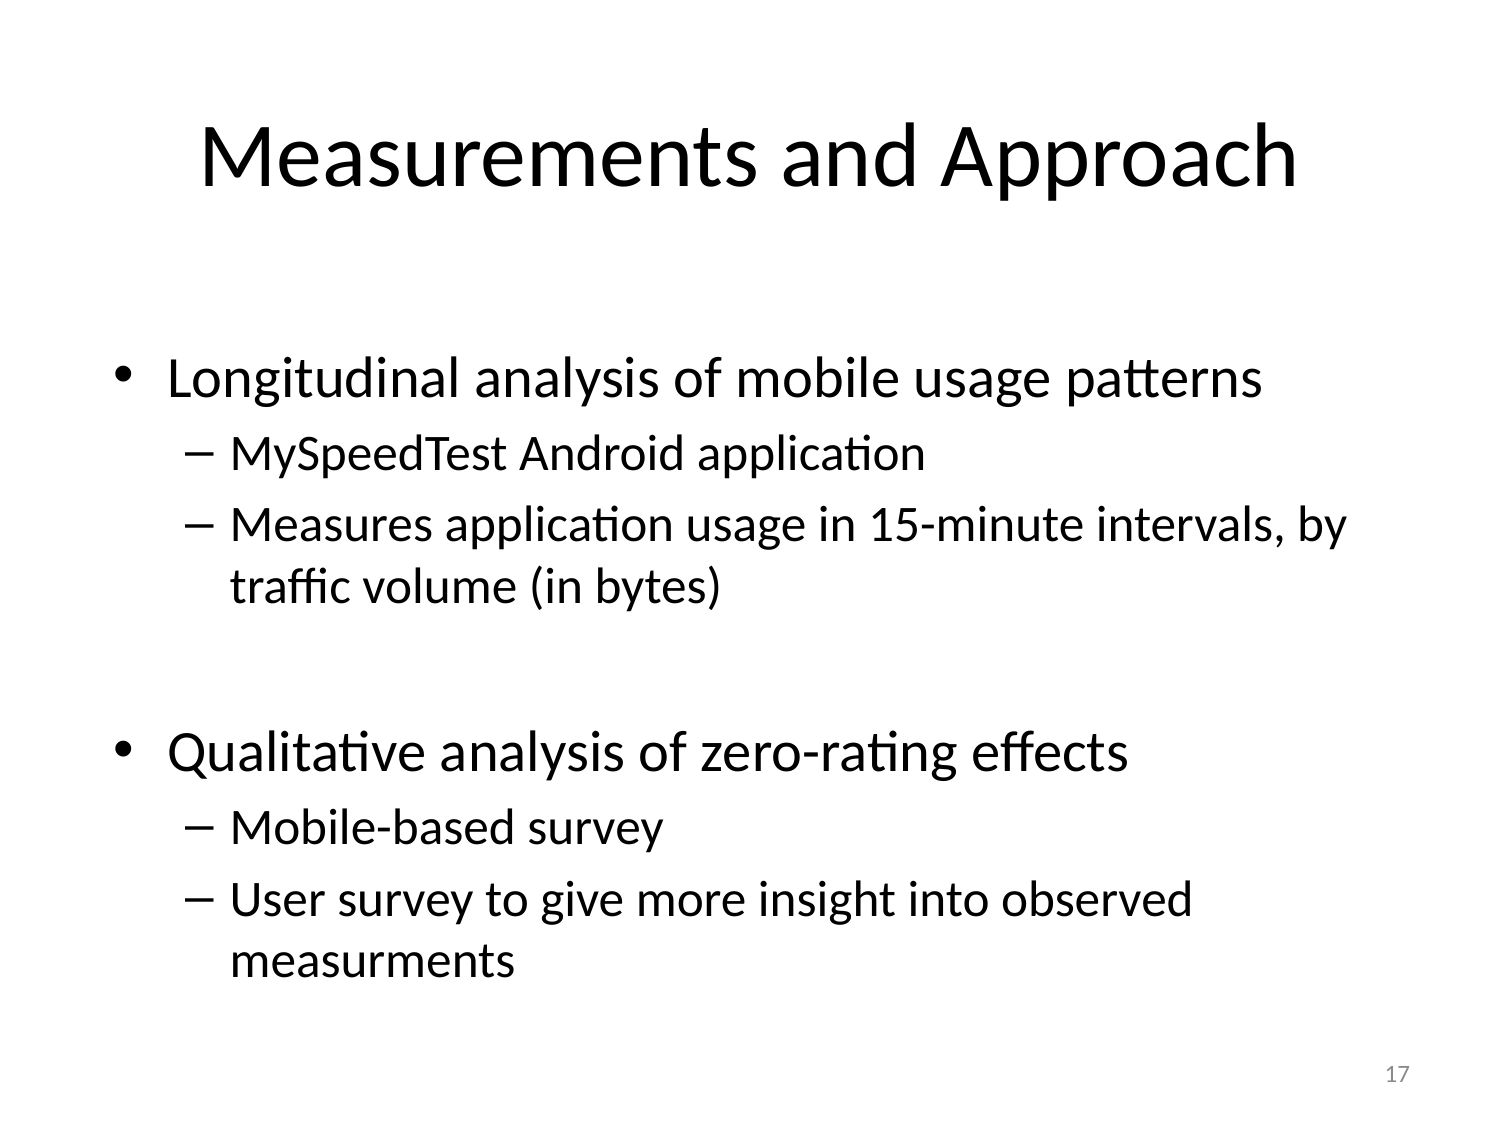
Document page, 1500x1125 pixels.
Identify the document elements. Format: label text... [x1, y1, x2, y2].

title Measurements and Approach [147, 40, 1353, 260]
list Longitudinal analysis of mobile usage patterns MySpeedTest Android application Measures application usage in 15-minute intervals, by traffic volume (in bytes) Qualitative analysis of zero-rating effects Mobile-based survey User survey to give more insight into observed measurments [98, 330, 1409, 1000]
slide_number 17 [1074, 1042, 1425, 1103]
